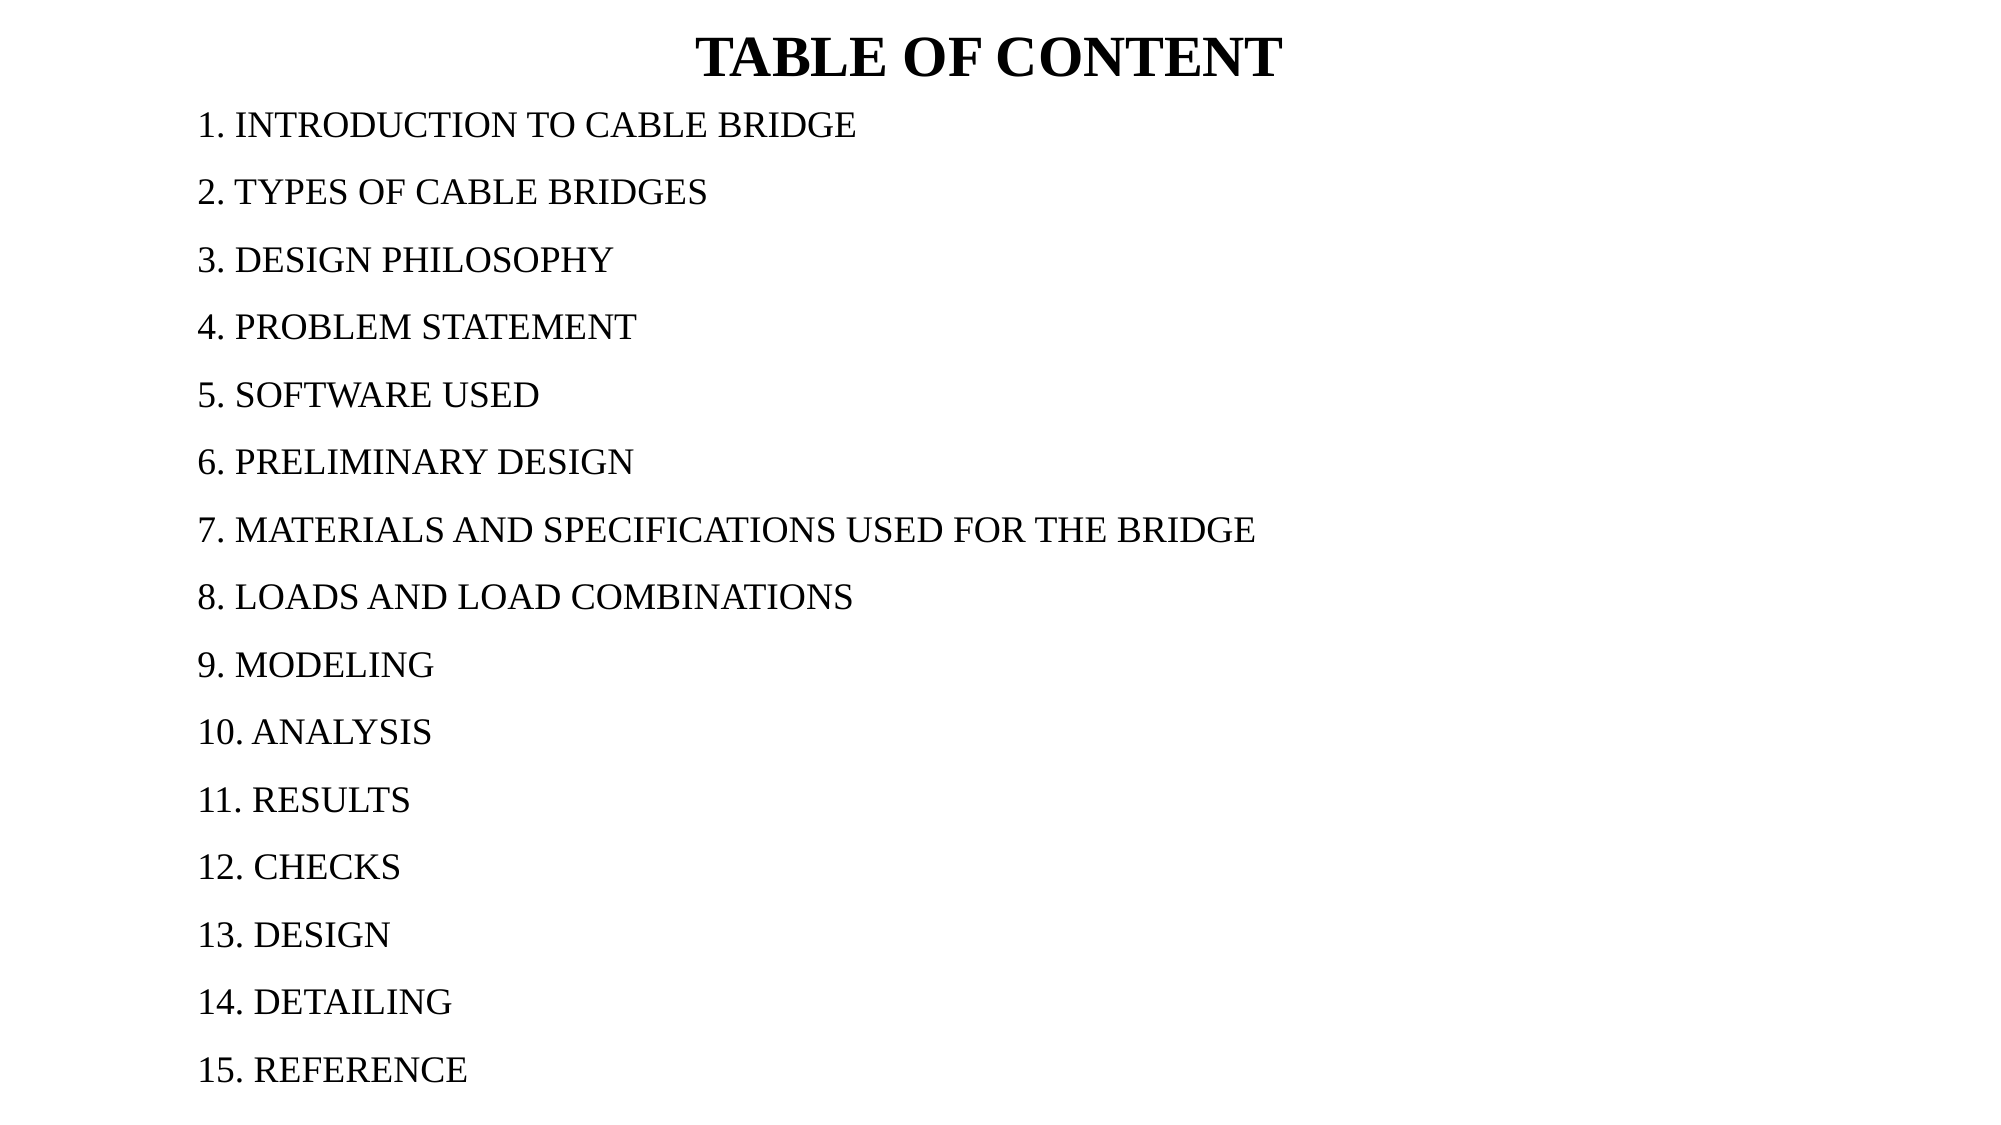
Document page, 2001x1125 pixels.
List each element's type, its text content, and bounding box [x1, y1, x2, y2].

text_box 1. INTRODUCTION TO CABLE BRIDGE 2. TYPES OF CABLE BRIDGES 3. DESIGN PHILOSOPHY 4. PROBLEM STATEMENT 5. SOFTWARE USED 6. PRELIMINARY DESIGN 7. MATERIALS AND SPECIFICATIONS USED FOR THE BRIDGE 8. LOADS AND LOAD COMBINATIONS 9. MODELING 10. ANALYSIS 11. RESULTS 12. CHECKS 13. DESIGN 14. DETAILING 15. REFERENCE [182, 70, 1339, 1098]
text_box TABLE OF CONTENT [680, 11, 1484, 96]
